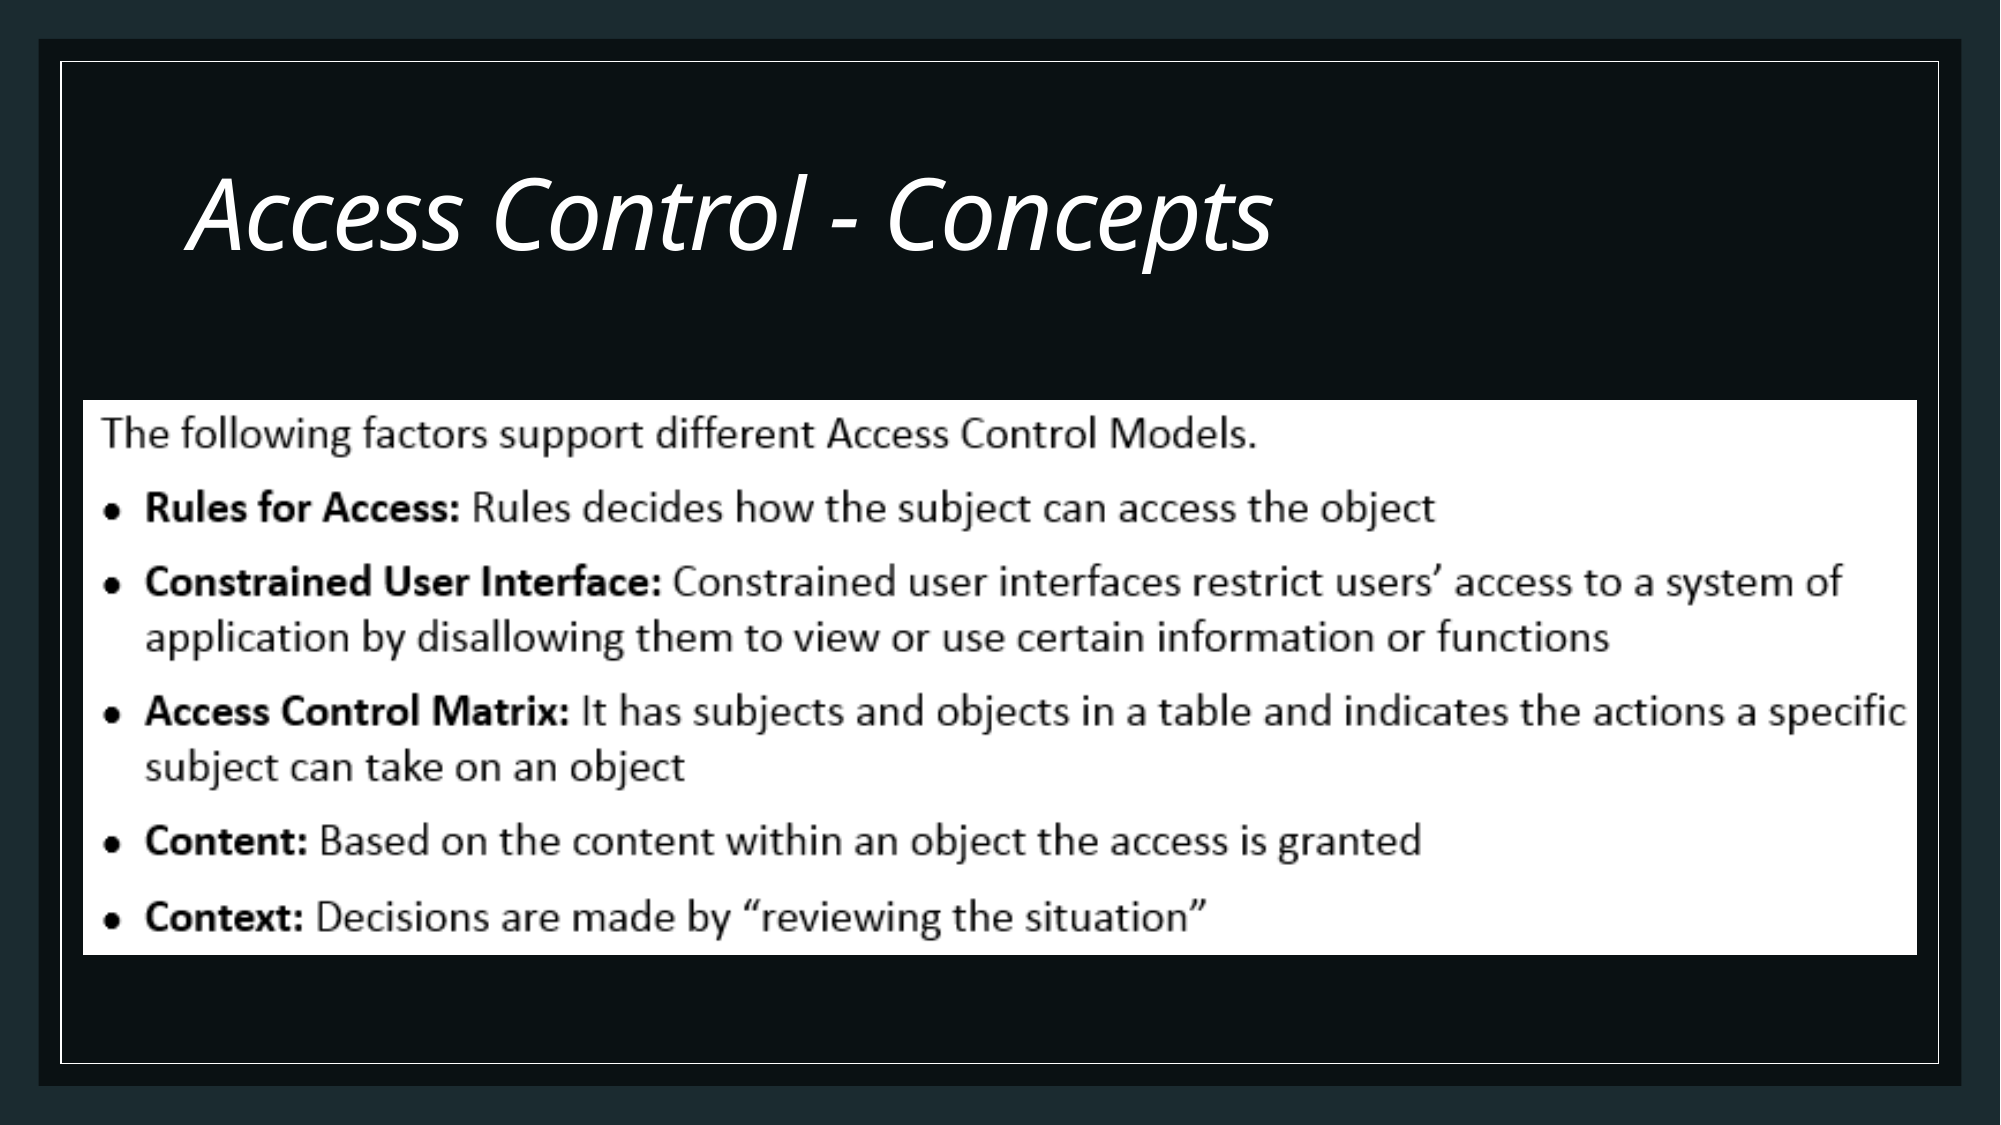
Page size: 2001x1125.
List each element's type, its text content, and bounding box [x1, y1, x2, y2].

title Access Control - Concepts [174, 105, 1825, 331]
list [83, 400, 1917, 955]
